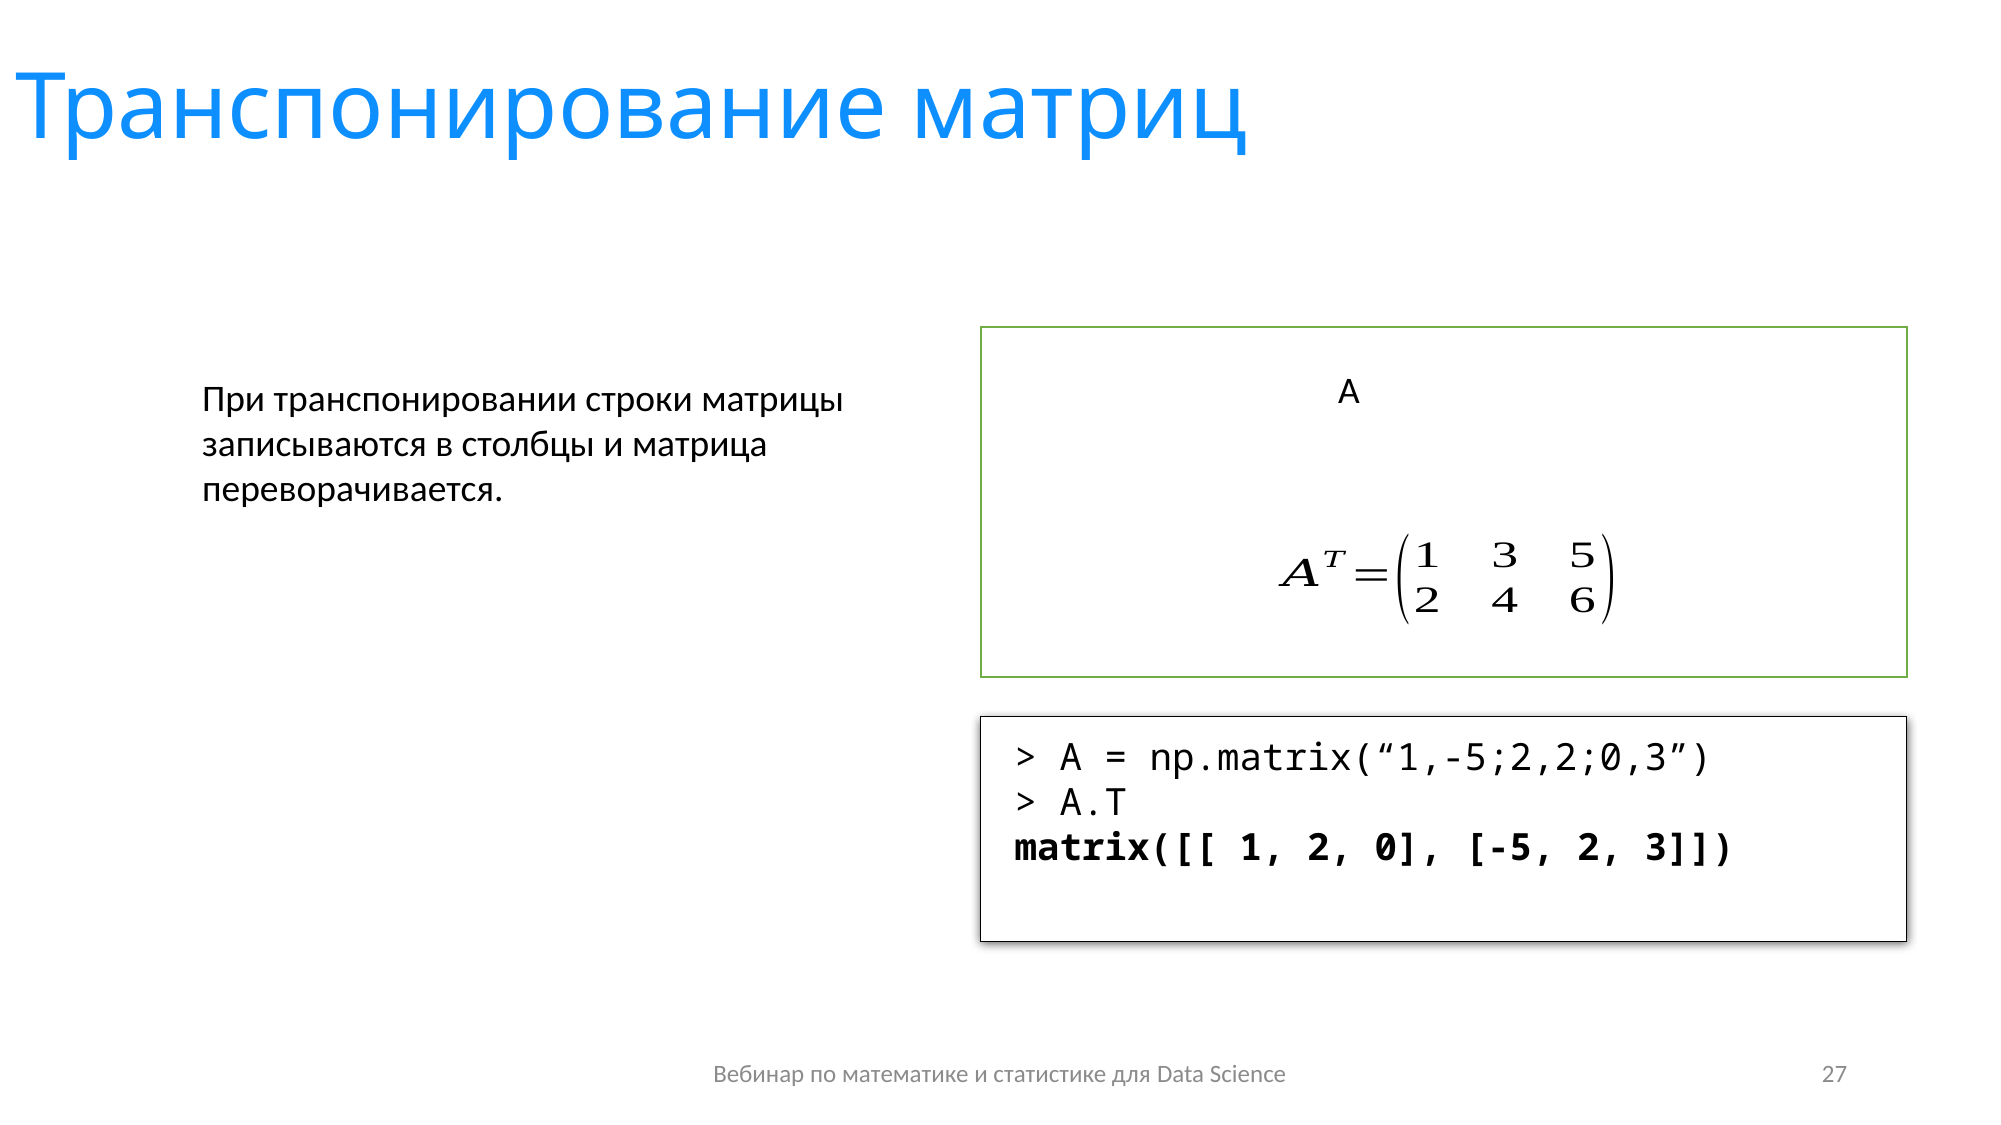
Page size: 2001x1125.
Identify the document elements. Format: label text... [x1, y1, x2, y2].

title Транспонирование матриц [0, 0, 1725, 218]
text_box [980, 716, 1907, 942]
text_box [980, 326, 1908, 678]
text_box > A = np.matrix(“1,-5;2,2;0,3”) > A.T matrix([[ 1, 2, 0], [-5, 2, 3]]) [999, 725, 1896, 966]
slide_number 27 [1412, 1042, 1863, 1103]
text_box При транспонировании строки матрицы записываются в столбцы и матрица переворачивается. [187, 366, 921, 562]
footer Вебинар по математике и статистике для Data Science [662, 1042, 1338, 1103]
